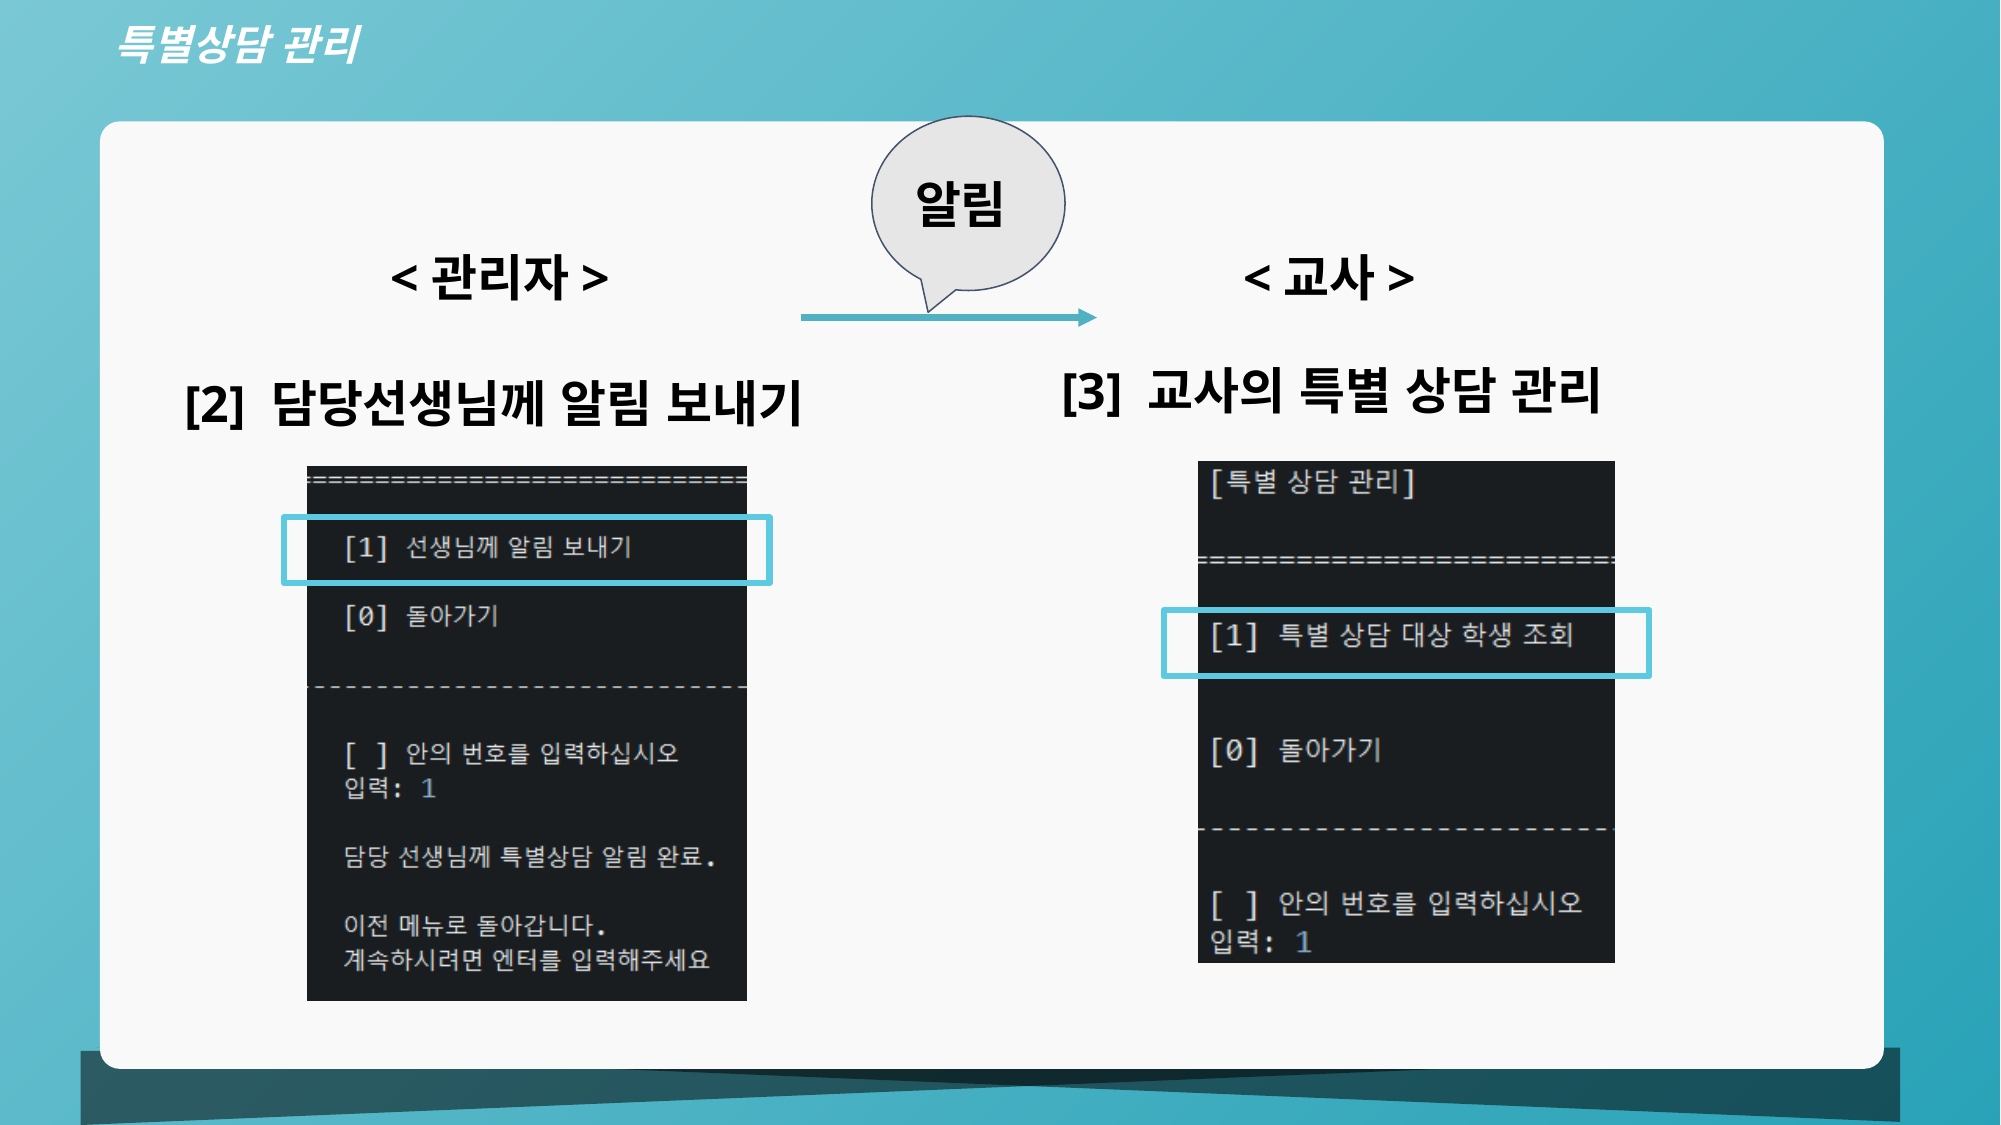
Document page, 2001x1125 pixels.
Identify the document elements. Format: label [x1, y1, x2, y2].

text_box [169, 356, 916, 1001]
text_box [1045, 344, 1792, 963]
text_box [80, 11, 1901, 1125]
